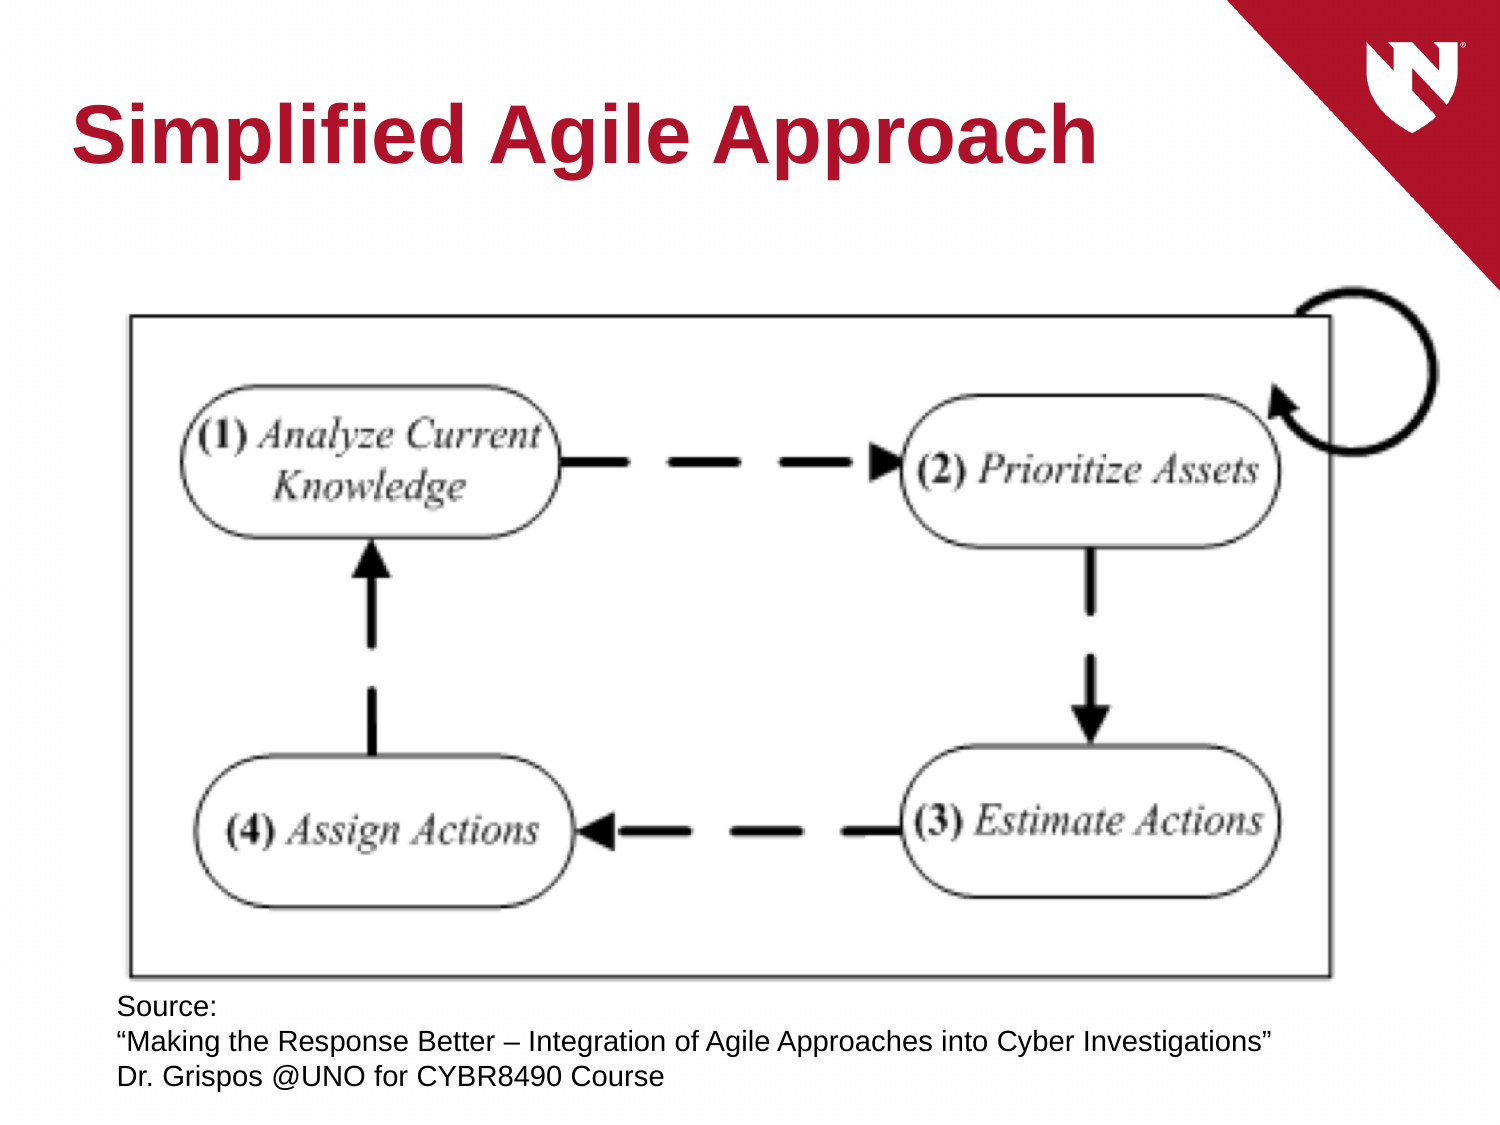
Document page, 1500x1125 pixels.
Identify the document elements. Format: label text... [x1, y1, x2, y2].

picture [0, 0, 1500, 1125]
text_box Source: “Making the Response Better – Integration of Agile Approaches into Cyber Investigations” Dr. Grispos @UNO for CYBR8490 Course [101, 1016, 1398, 1100]
title Simplified Agile Approach [56, 35, 1350, 238]
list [67, 260, 1456, 1007]
